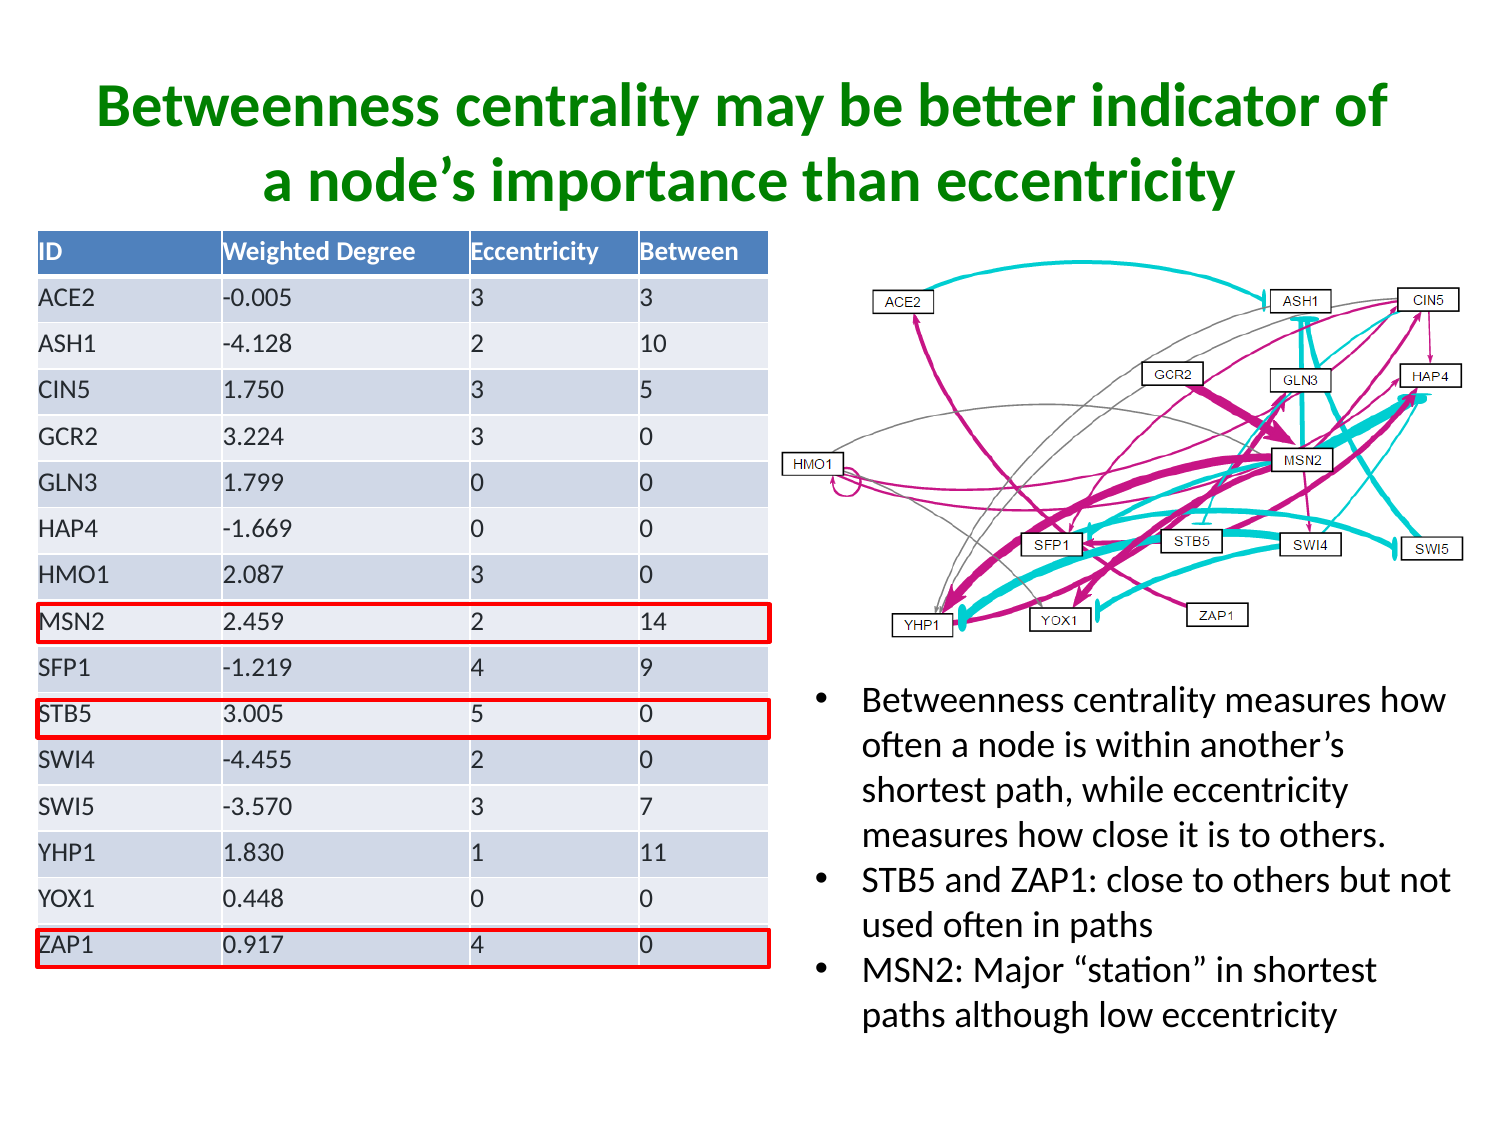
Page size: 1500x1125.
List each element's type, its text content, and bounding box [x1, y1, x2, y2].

table_cell ASH1 [38, 323, 221, 368]
table_cell HMO1 [38, 555, 221, 599]
table_cell 10 [640, 323, 762, 368]
table_cell 3.224 [223, 416, 469, 460]
table_cell -1.219 [223, 647, 469, 692]
table_cell CIN5 [38, 370, 221, 414]
table_cell 3.005 [223, 693, 469, 698]
table_cell 9 [640, 647, 768, 692]
table_cell 0 [471, 878, 638, 923]
text_box [36, 602, 762, 644]
table_header Weighted Degree [223, 231, 469, 274]
text_box [35, 928, 771, 969]
table_cell 1.830 [223, 832, 469, 877]
table_cell 0 [640, 740, 768, 784]
table_header ID [38, 231, 221, 274]
table_cell 1.799 [223, 462, 469, 507]
table_cell 0 [640, 878, 768, 923]
table_cell SFP1 [38, 647, 221, 692]
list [767, 249, 1469, 651]
table_header Eccentricity [471, 231, 638, 274]
table_cell -1.669 [223, 508, 469, 553]
table_cell 5 [640, 370, 762, 414]
table_cell 0 [640, 508, 762, 553]
table_cell 2 [471, 323, 638, 368]
table_cell 0 [471, 462, 638, 507]
table_cell 1 [471, 832, 638, 877]
table_cell YHP1 [38, 832, 221, 877]
table_cell 3 [471, 555, 638, 599]
table_cell STB5 [38, 693, 221, 698]
table_cell 3 [640, 279, 762, 322]
table_cell 0 [640, 693, 768, 698]
table_cell 3 [471, 786, 638, 830]
table_cell SWI4 [38, 740, 221, 784]
table_cell -4.455 [223, 740, 469, 784]
table_cell GLN3 [38, 462, 221, 507]
table_cell -4.128 [223, 323, 469, 368]
table_cell 3 [471, 279, 638, 322]
table_cell GCR2 [38, 416, 221, 460]
table_cell 0.448 [223, 878, 469, 923]
table_cell 2.087 [223, 555, 469, 599]
table_cell 3 [471, 370, 638, 414]
table_cell 11 [640, 832, 768, 877]
text_box [35, 698, 771, 740]
table_cell ACE2 [38, 279, 221, 322]
table_cell 4 [471, 647, 638, 692]
table_cell HAP4 [38, 508, 221, 553]
table_cell 2 [471, 740, 638, 784]
table_cell -3.570 [223, 786, 469, 830]
table_cell 0 [471, 508, 638, 553]
text_box Betweenness centrality measures how often a node is within another’s shortest path, while eccentricity measures how close it is to others. STB5 and ZAP1: close to others but not used often in paths MSN2: Major “station” in shortest paths although low eccentricity [800, 667, 1468, 1043]
table_cell 0 [640, 416, 762, 460]
table_cell 3 [471, 416, 638, 460]
title Betweenness centrality may be better indicator of a node’s importance than eccentricity [75, 45, 1425, 233]
table_cell -0.005 [223, 279, 469, 322]
table_cell 0 [640, 462, 762, 507]
table_cell YOX1 [38, 878, 221, 923]
table_cell SWI5 [38, 786, 221, 830]
table_cell 7 [640, 786, 768, 830]
table_cell 5 [471, 693, 638, 698]
table_cell 0 [640, 555, 762, 599]
table_cell 1.750 [223, 370, 469, 414]
table_header Between [640, 231, 768, 274]
